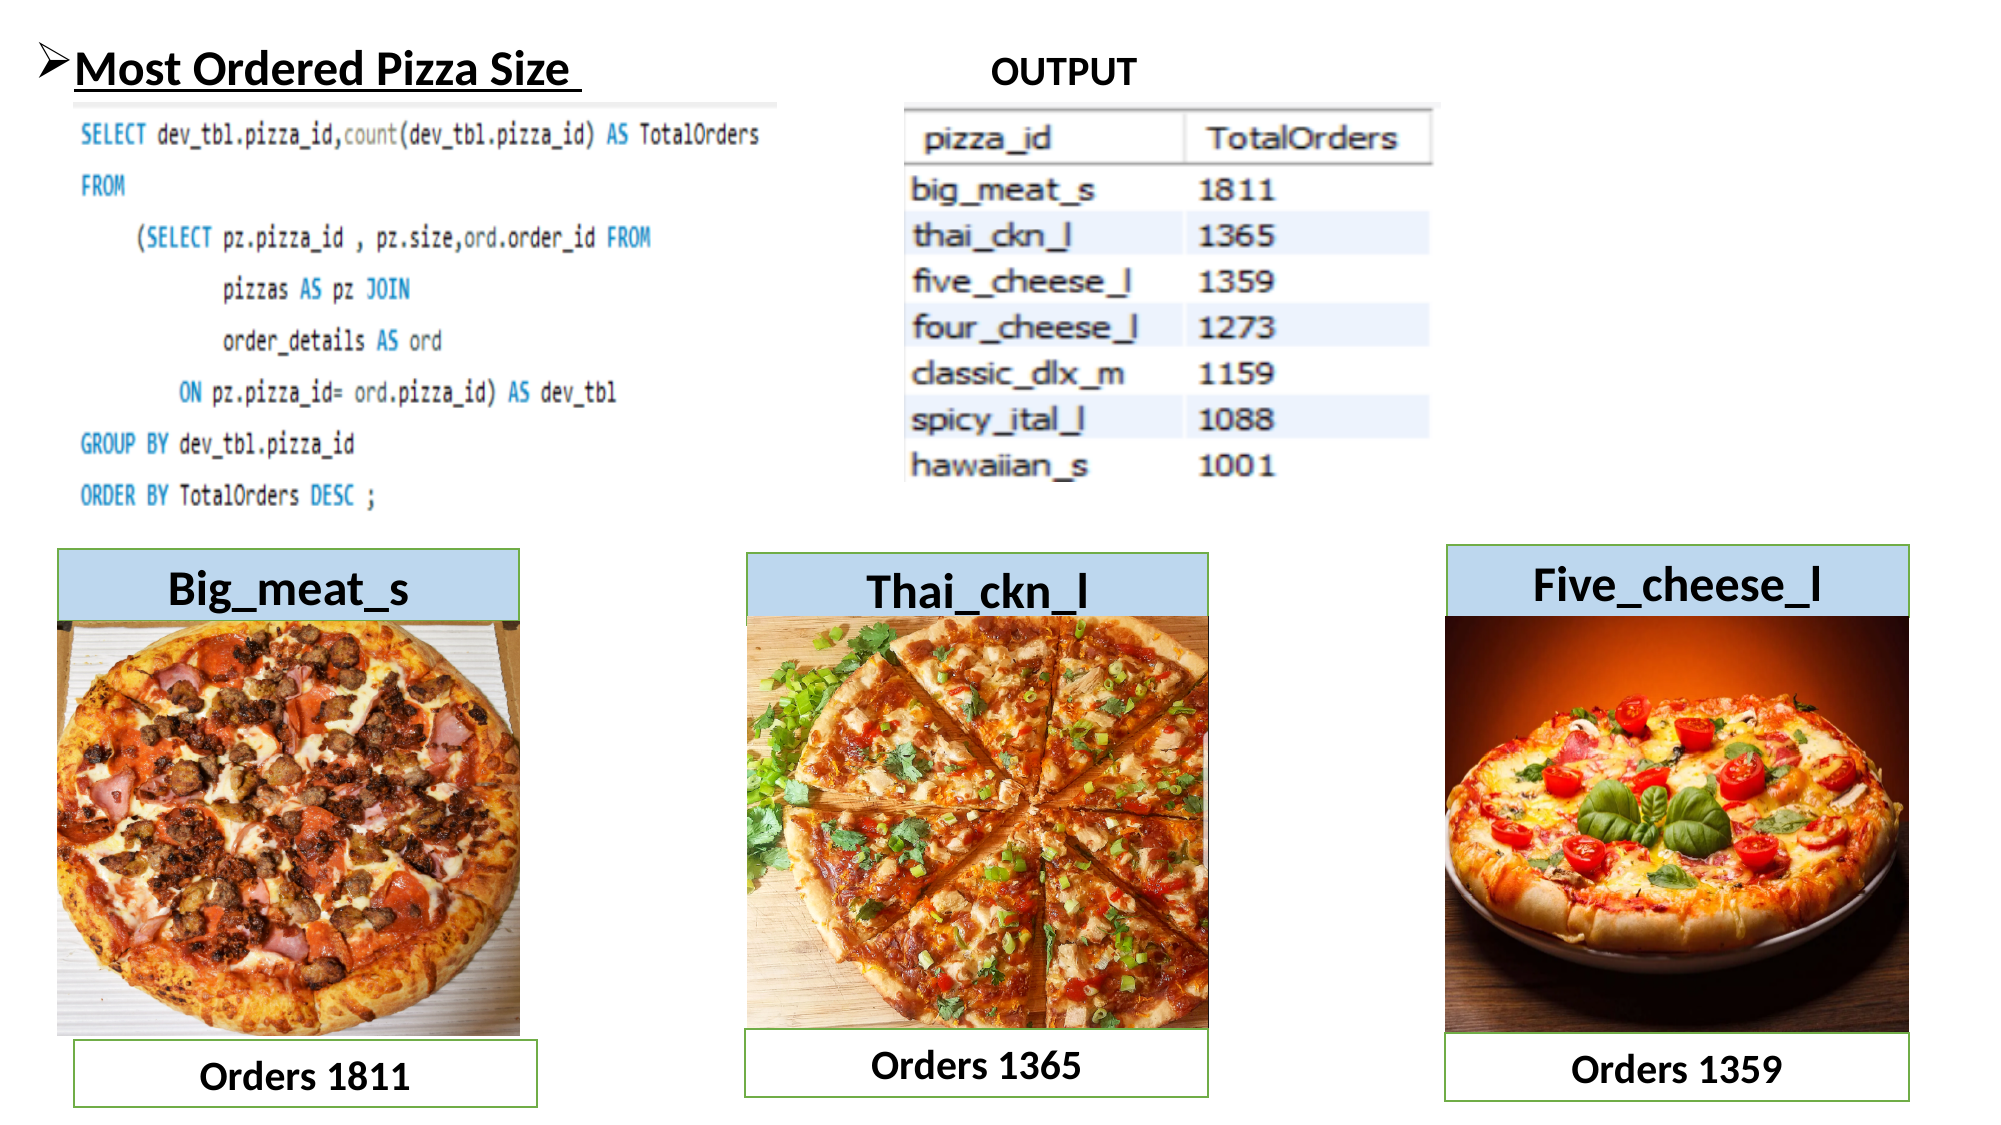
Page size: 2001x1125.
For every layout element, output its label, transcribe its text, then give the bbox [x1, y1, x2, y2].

picture [57, 621, 520, 1036]
text_box Orders 1811 [73, 1039, 538, 1108]
text_box Orders 1359 [1444, 1032, 1910, 1102]
picture [73, 102, 777, 518]
text_box Thai_ckn_l [746, 552, 1209, 626]
picture [747, 616, 1209, 1032]
list Most Ordered Pizza Size OUTPUT [19, 34, 1967, 1125]
text_box Big_meat_s [57, 548, 520, 621]
picture [904, 102, 1441, 482]
text_box Orders 1365 [744, 1028, 1209, 1098]
text_box Five_cheese_l [1446, 544, 1910, 618]
picture [1445, 616, 1909, 1036]
